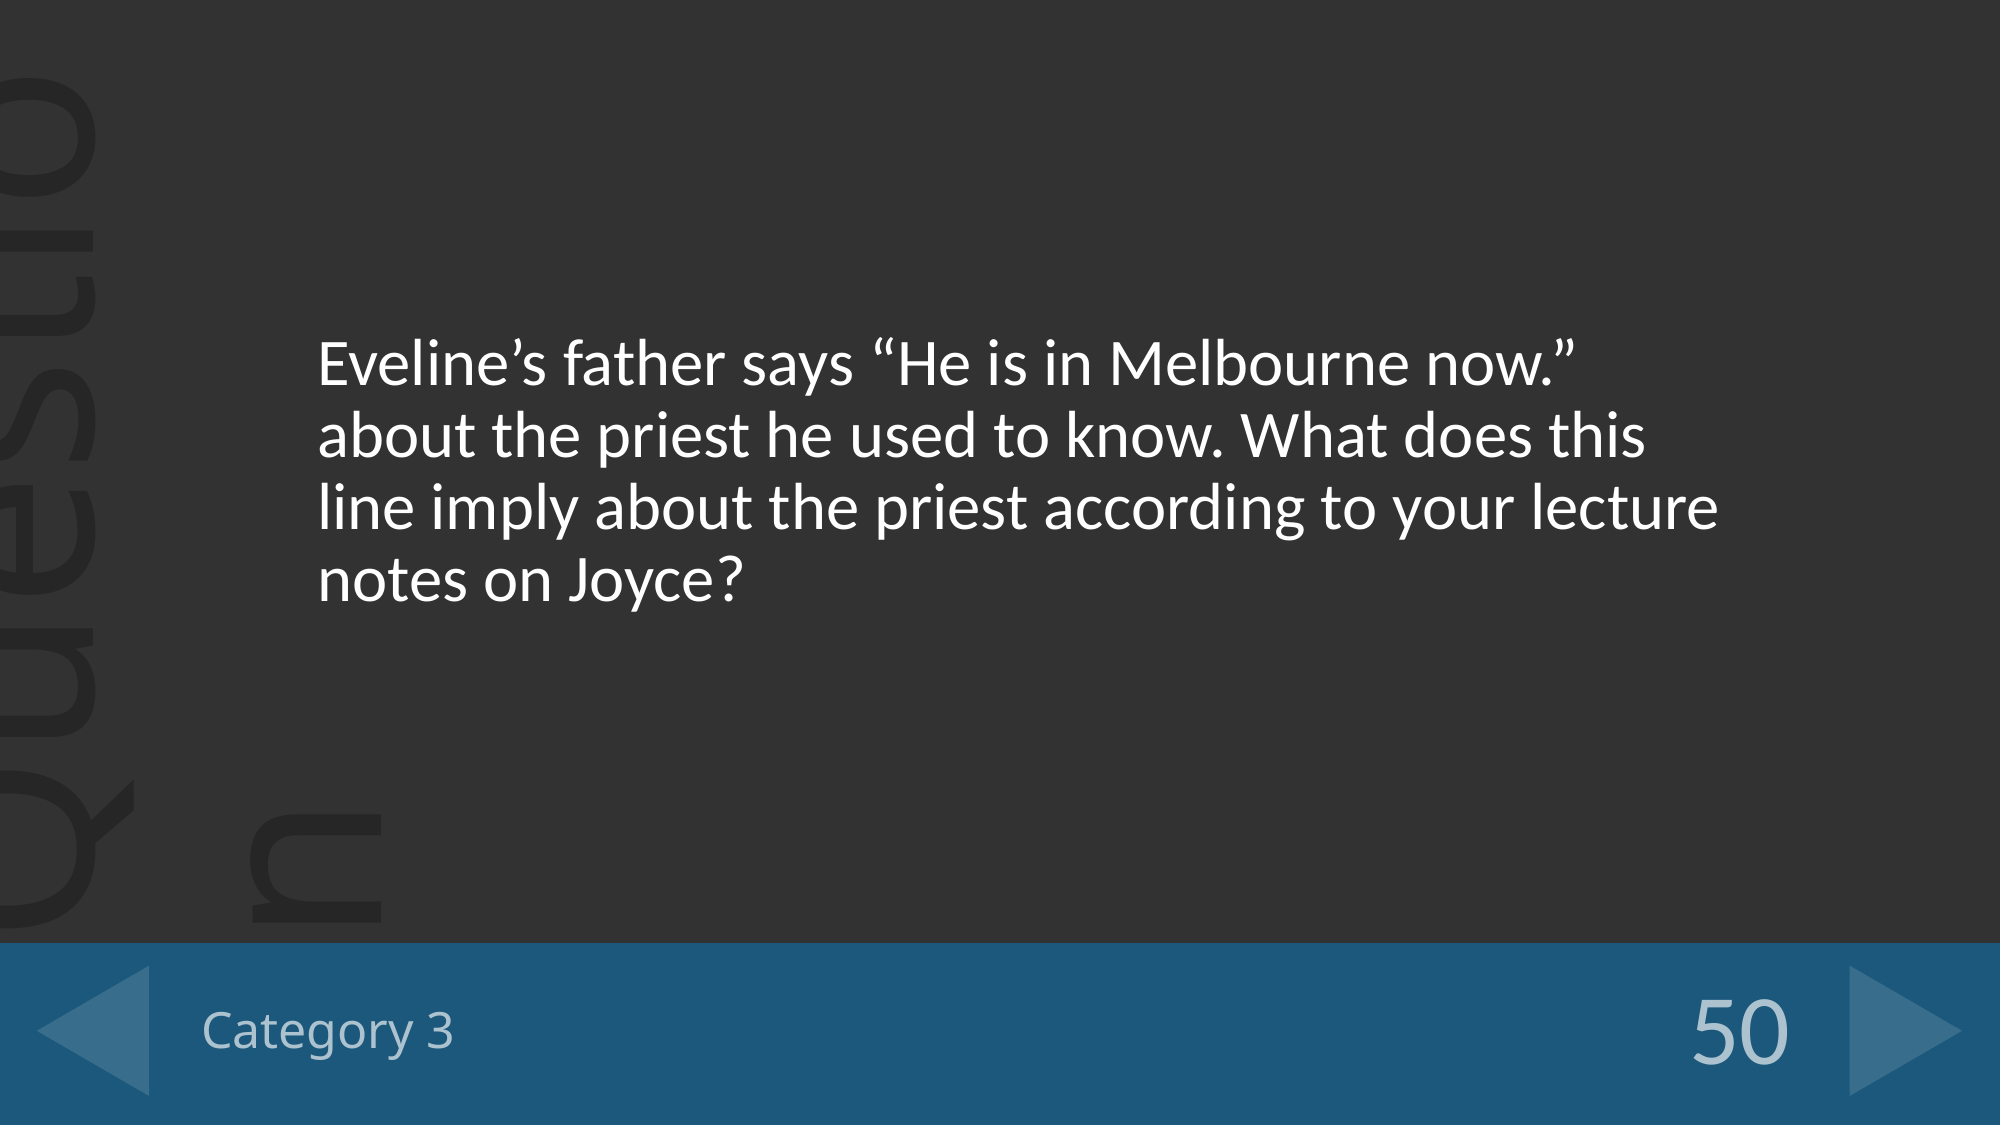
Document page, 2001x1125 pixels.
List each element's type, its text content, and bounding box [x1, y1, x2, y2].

title Category 3 [185, 967, 1494, 1097]
list 50 [1494, 967, 1806, 1097]
list Eveline’s father says “He is in Melbourne now.” about the priest he used to know. What does this line imply about the priest according to your lecture notes on Joyce? [302, 307, 1760, 636]
